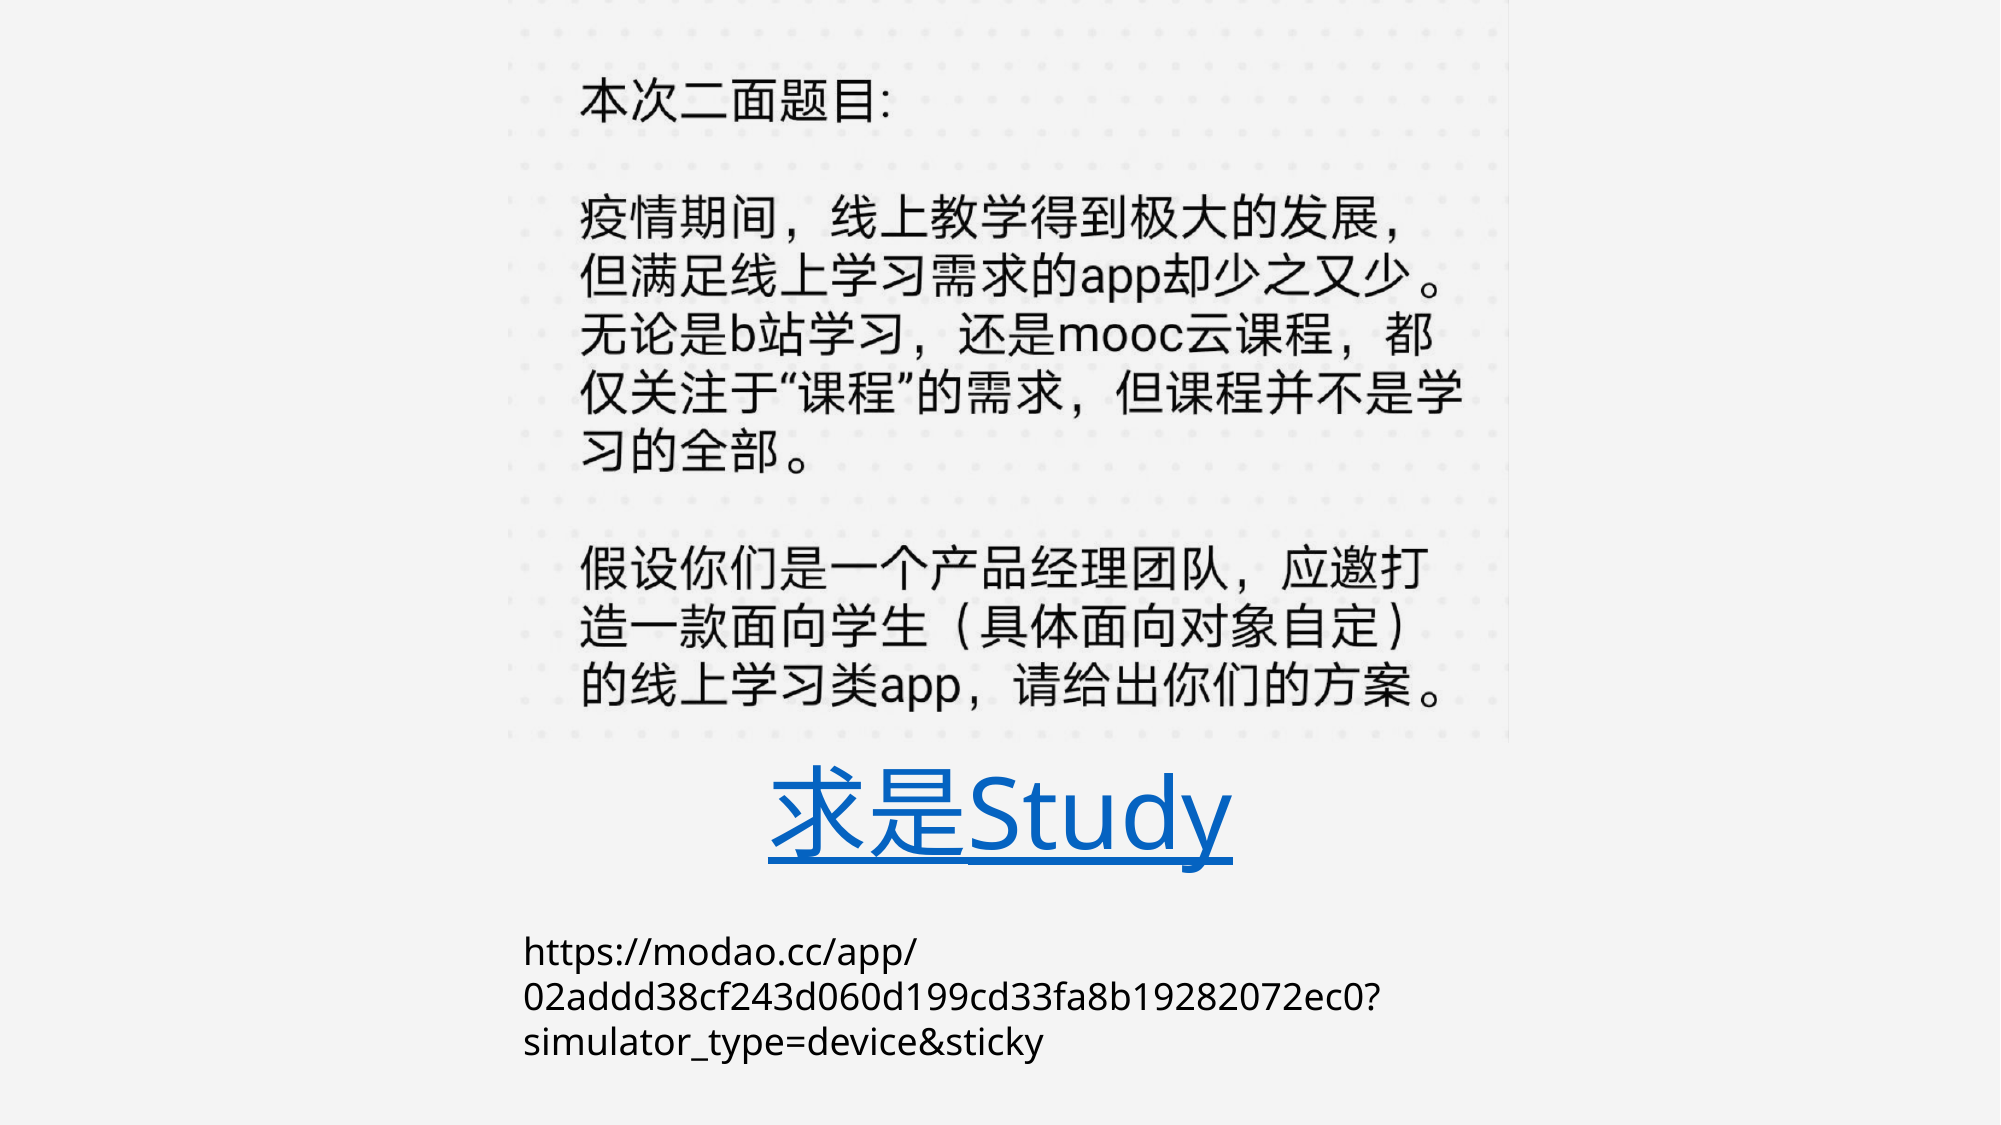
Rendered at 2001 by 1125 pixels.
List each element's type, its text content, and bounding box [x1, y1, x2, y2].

text_box 求是Study [500, 742, 1501, 902]
picture [508, 0, 1509, 743]
text_box https://modao.cc/app/02addd38cf243d060d199cd33fa8b19282072ec0?simulator_type=device&sticky [508, 920, 1509, 1071]
